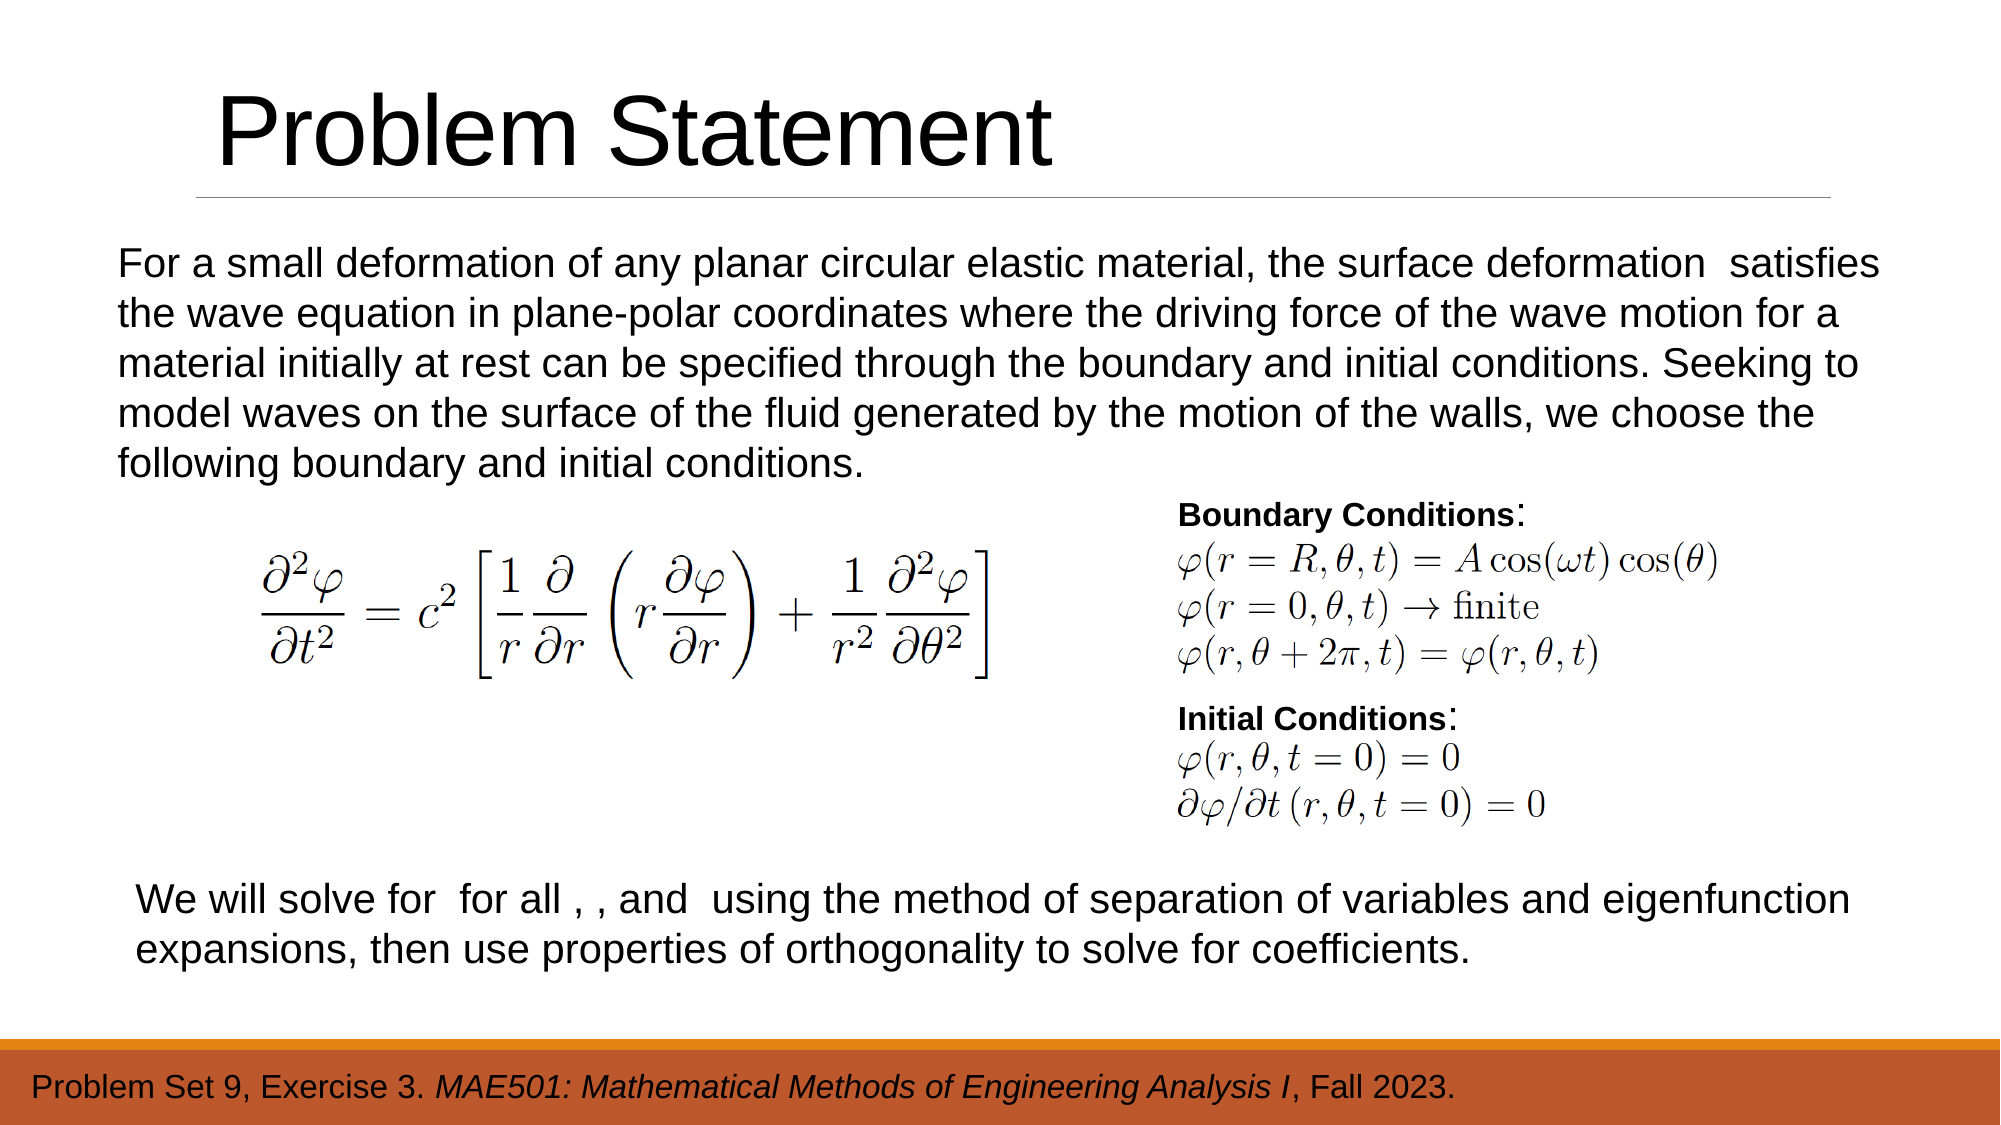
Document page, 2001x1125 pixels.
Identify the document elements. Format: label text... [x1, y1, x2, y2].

text_box Initial Conditions: [1163, 681, 1556, 746]
text_box Problem Set 9, Exercise 3. MAE501: Mathematical Methods of Engineering Analysis I, Fall 2023. [16, 1058, 1556, 1113]
text_box Boundary Conditions: [1163, 477, 1556, 543]
text_box Problem Statement [199, 0, 1850, 194]
picture [1173, 728, 1559, 831]
picture [1173, 534, 1725, 685]
picture [258, 525, 996, 692]
